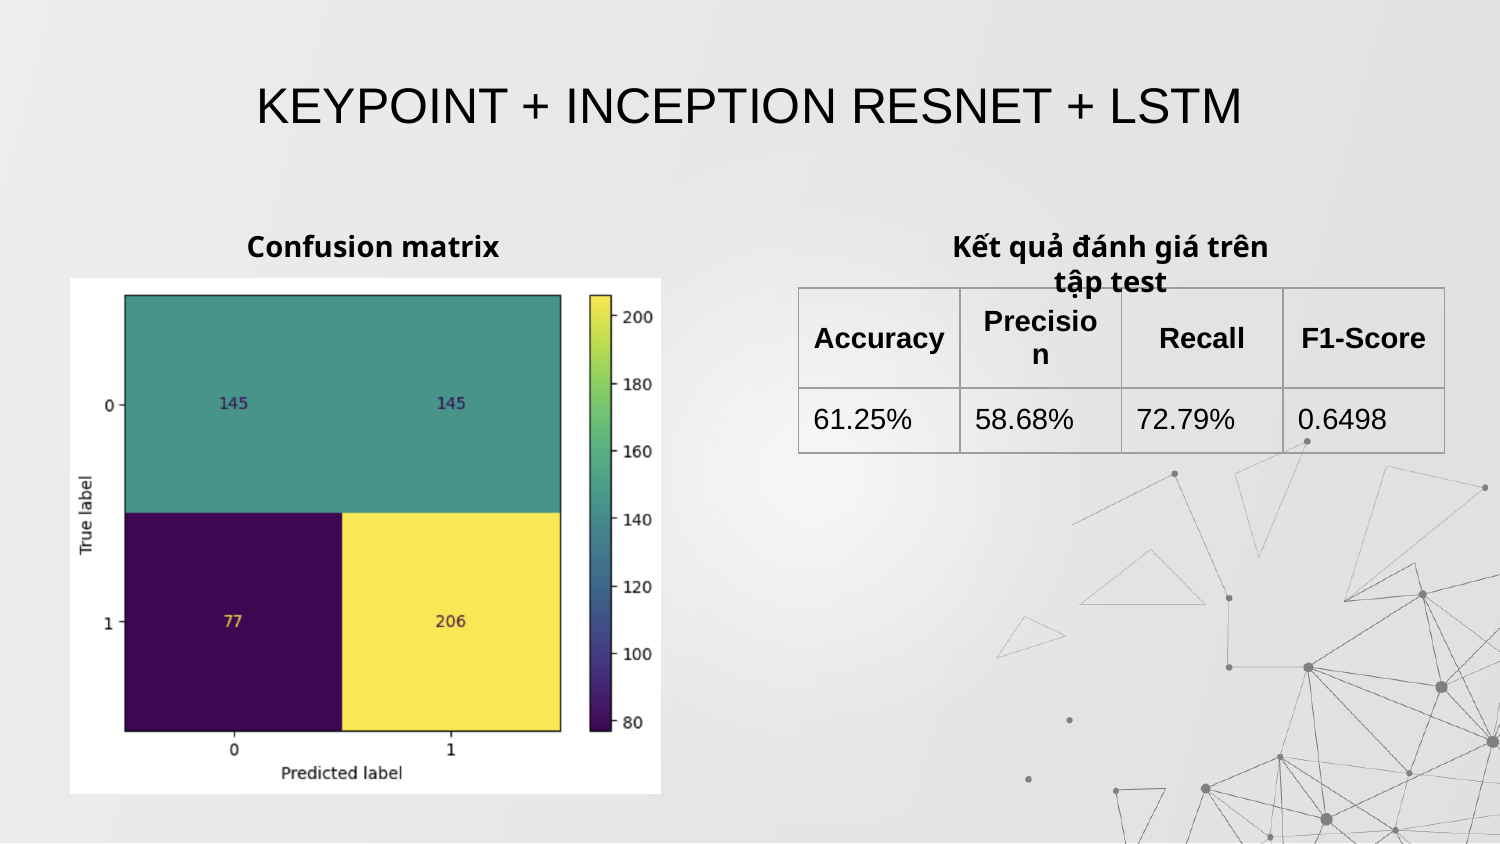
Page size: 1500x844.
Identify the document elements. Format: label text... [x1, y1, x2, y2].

picture [0, 0, 1500, 844]
table_header Recall [1122, 314, 1282, 387]
table_header Accuracy [799, 289, 959, 387]
text_box Confusion matrix [172, 213, 574, 277]
text_box Kết quả đánh giá trên tập test [910, 213, 1312, 314]
table_cell 72.79% [1122, 389, 1282, 452]
table_cell 58.68% [961, 389, 1121, 452]
table_cell 0.6498 [1284, 389, 1444, 452]
table_header Precision [961, 314, 1121, 387]
table_header F1-Score [1284, 289, 1444, 387]
title KEYPOINT + INCEPTION RESNET + LSTM [236, 58, 1264, 214]
table_cell 61.25% [799, 389, 959, 452]
